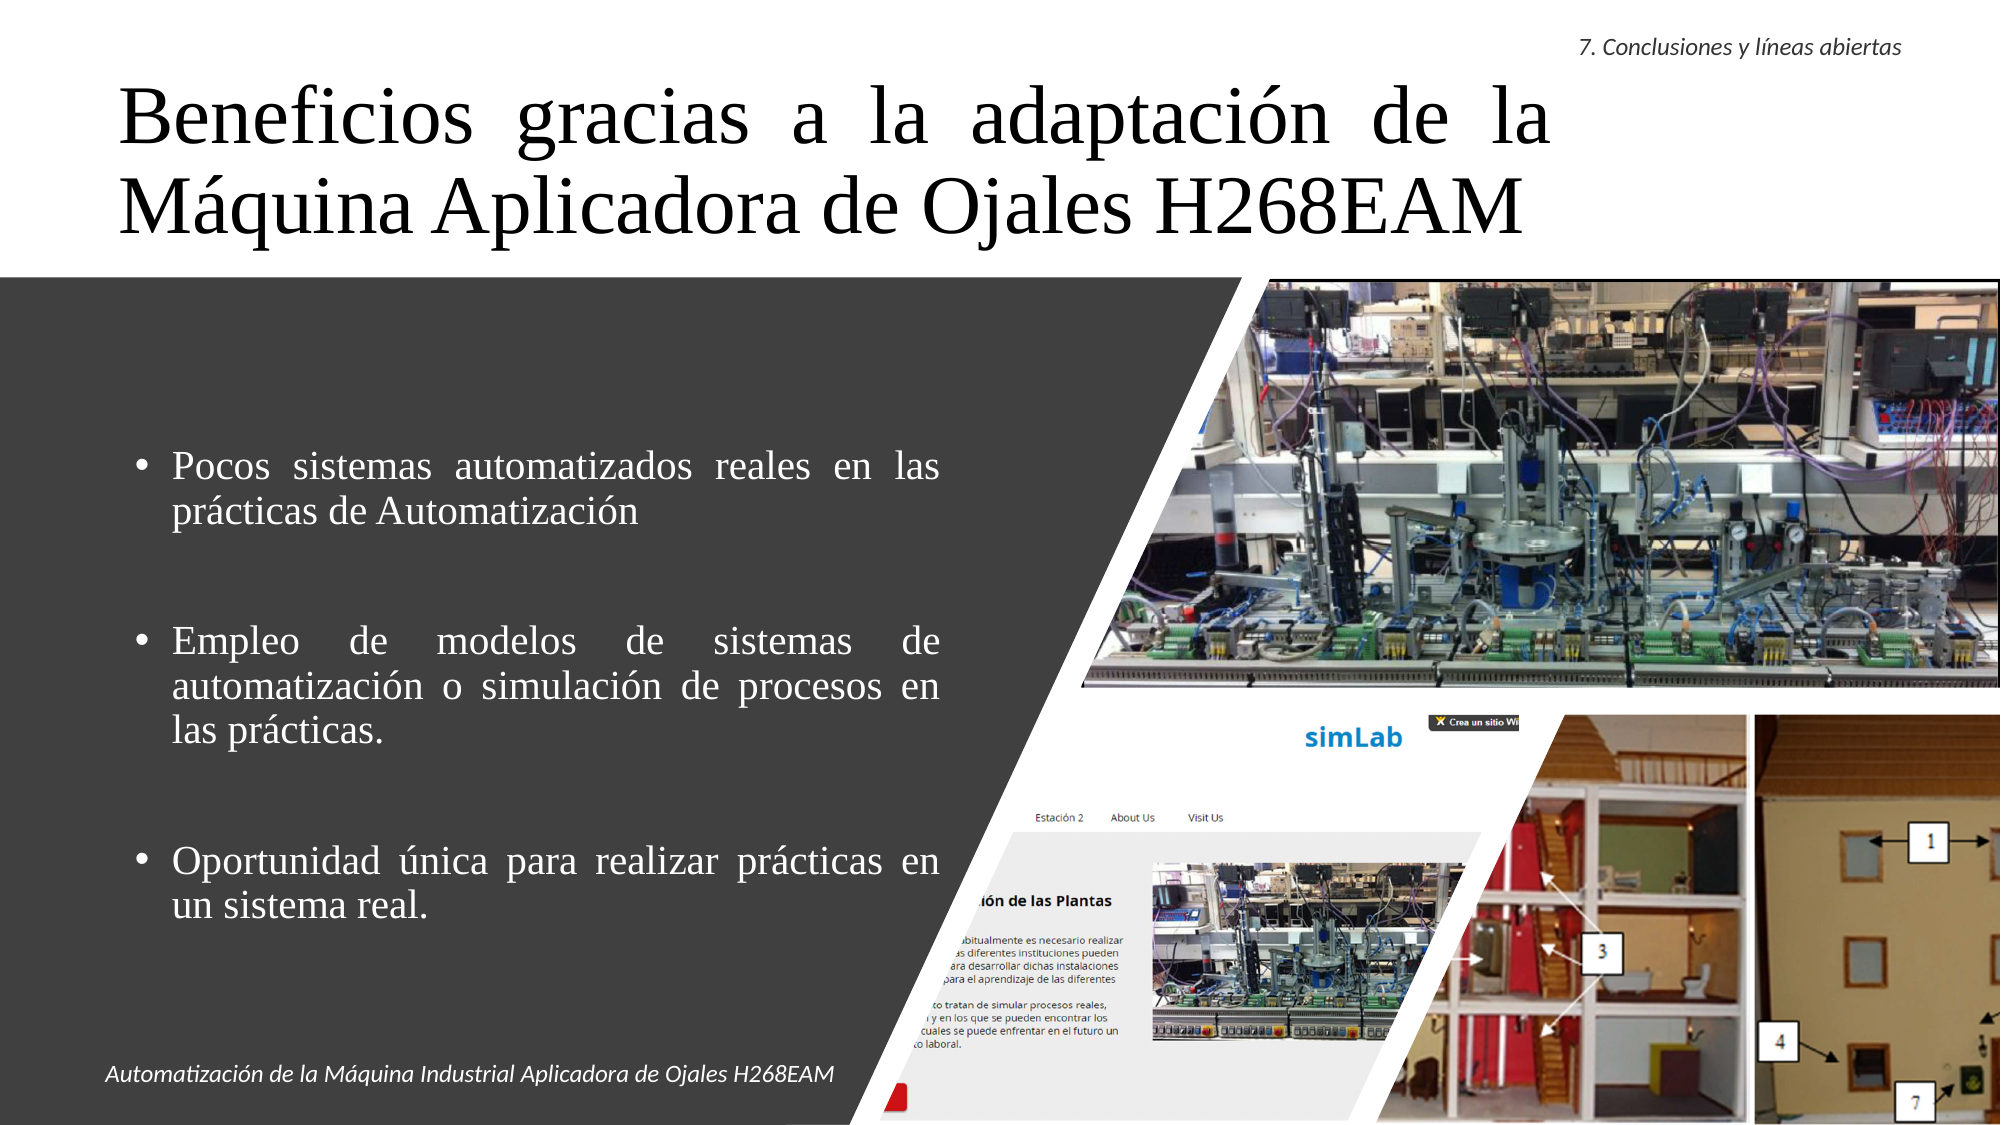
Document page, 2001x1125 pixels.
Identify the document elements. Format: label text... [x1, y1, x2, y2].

text_box [0, 276, 1244, 1125]
picture [1080, 277, 2000, 688]
footer Automatización de la Máquina Industrial Aplicadora de Ojales H268EAM [90, 1042, 785, 1103]
title Beneficios gracias a la adaptación de la Máquina Aplicadora de Ojales H268EAM [103, 53, 1569, 271]
text_box 7. Conclusiones y líneas abiertas [1070, 21, 1918, 69]
picture [785, 714, 2000, 1125]
list Pocos sistemas automatizados reales en las prácticas de Automatización Empleo de modelos de sistemas de automatización o simulación de procesos en las prácticas. Oportunidad única para realizar prácticas en un sistema real. [119, 436, 956, 939]
